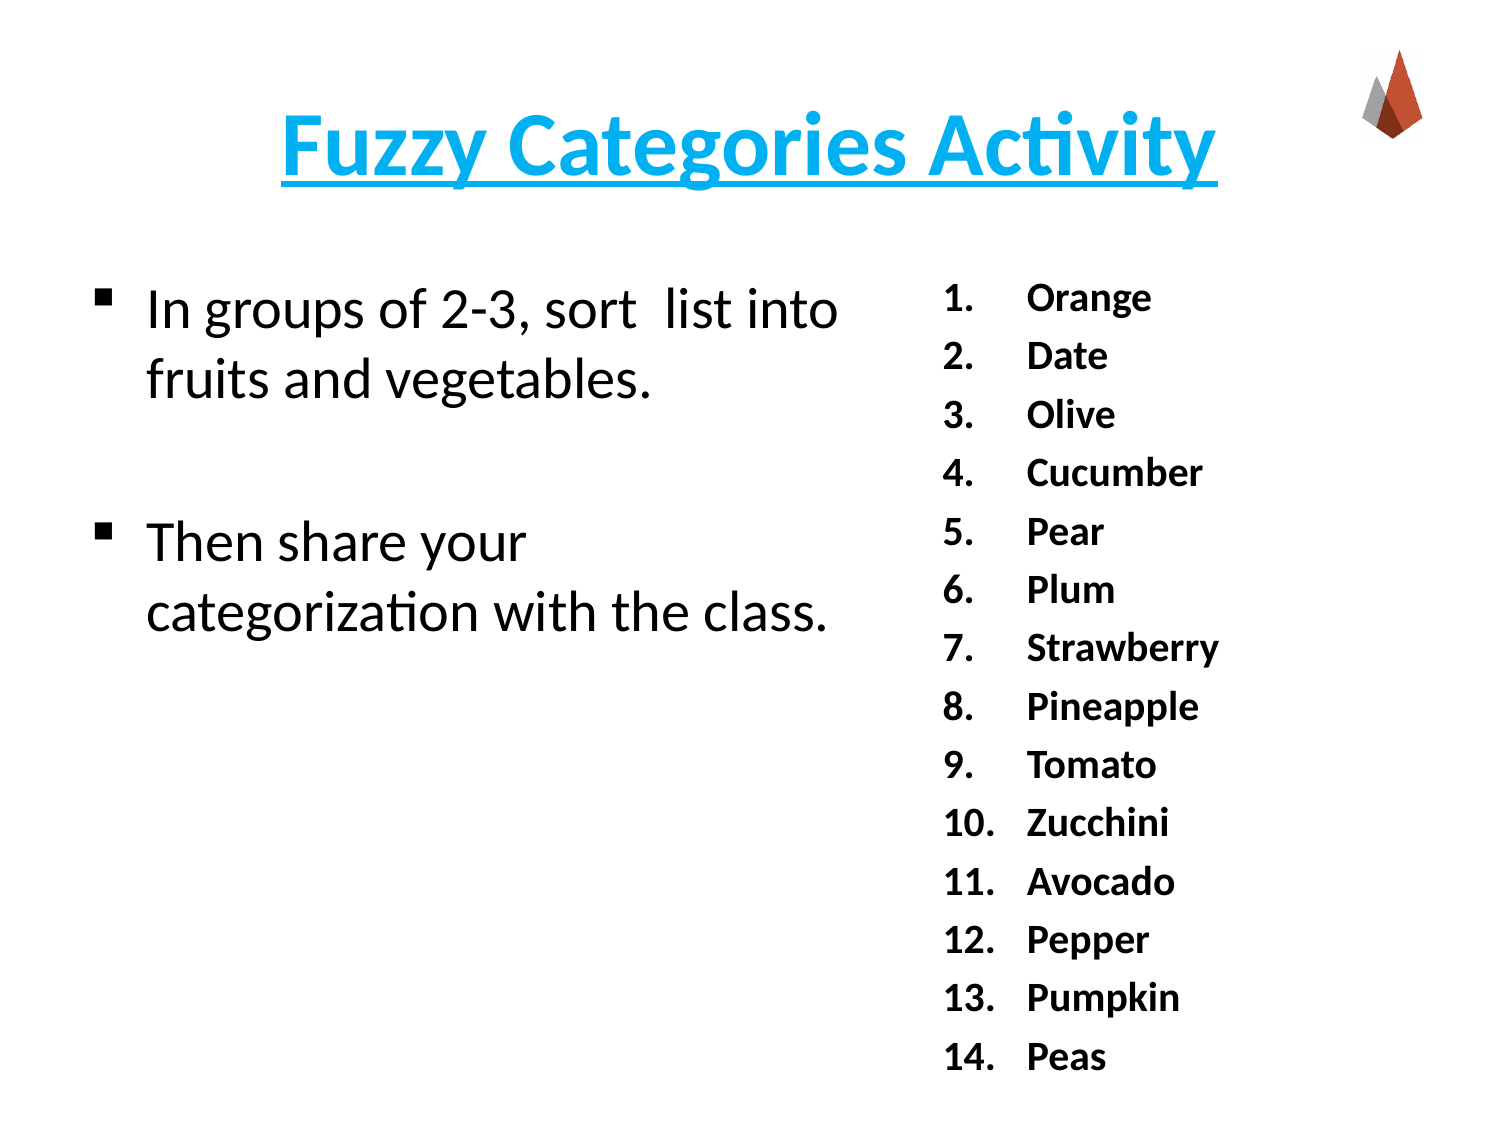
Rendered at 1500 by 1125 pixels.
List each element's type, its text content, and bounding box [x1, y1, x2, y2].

title Fuzzy Categories Activity [75, 45, 1425, 233]
list Orange Date Olive Cucumber Pear Plum Strawberry Pineapple Tomato Zucchini Avocado Pepper Pumpkin Peas [927, 262, 1500, 1125]
list In groups of 2-3, sort list into fruits and vegetables. Then share your categorization with the class. [75, 262, 879, 1005]
